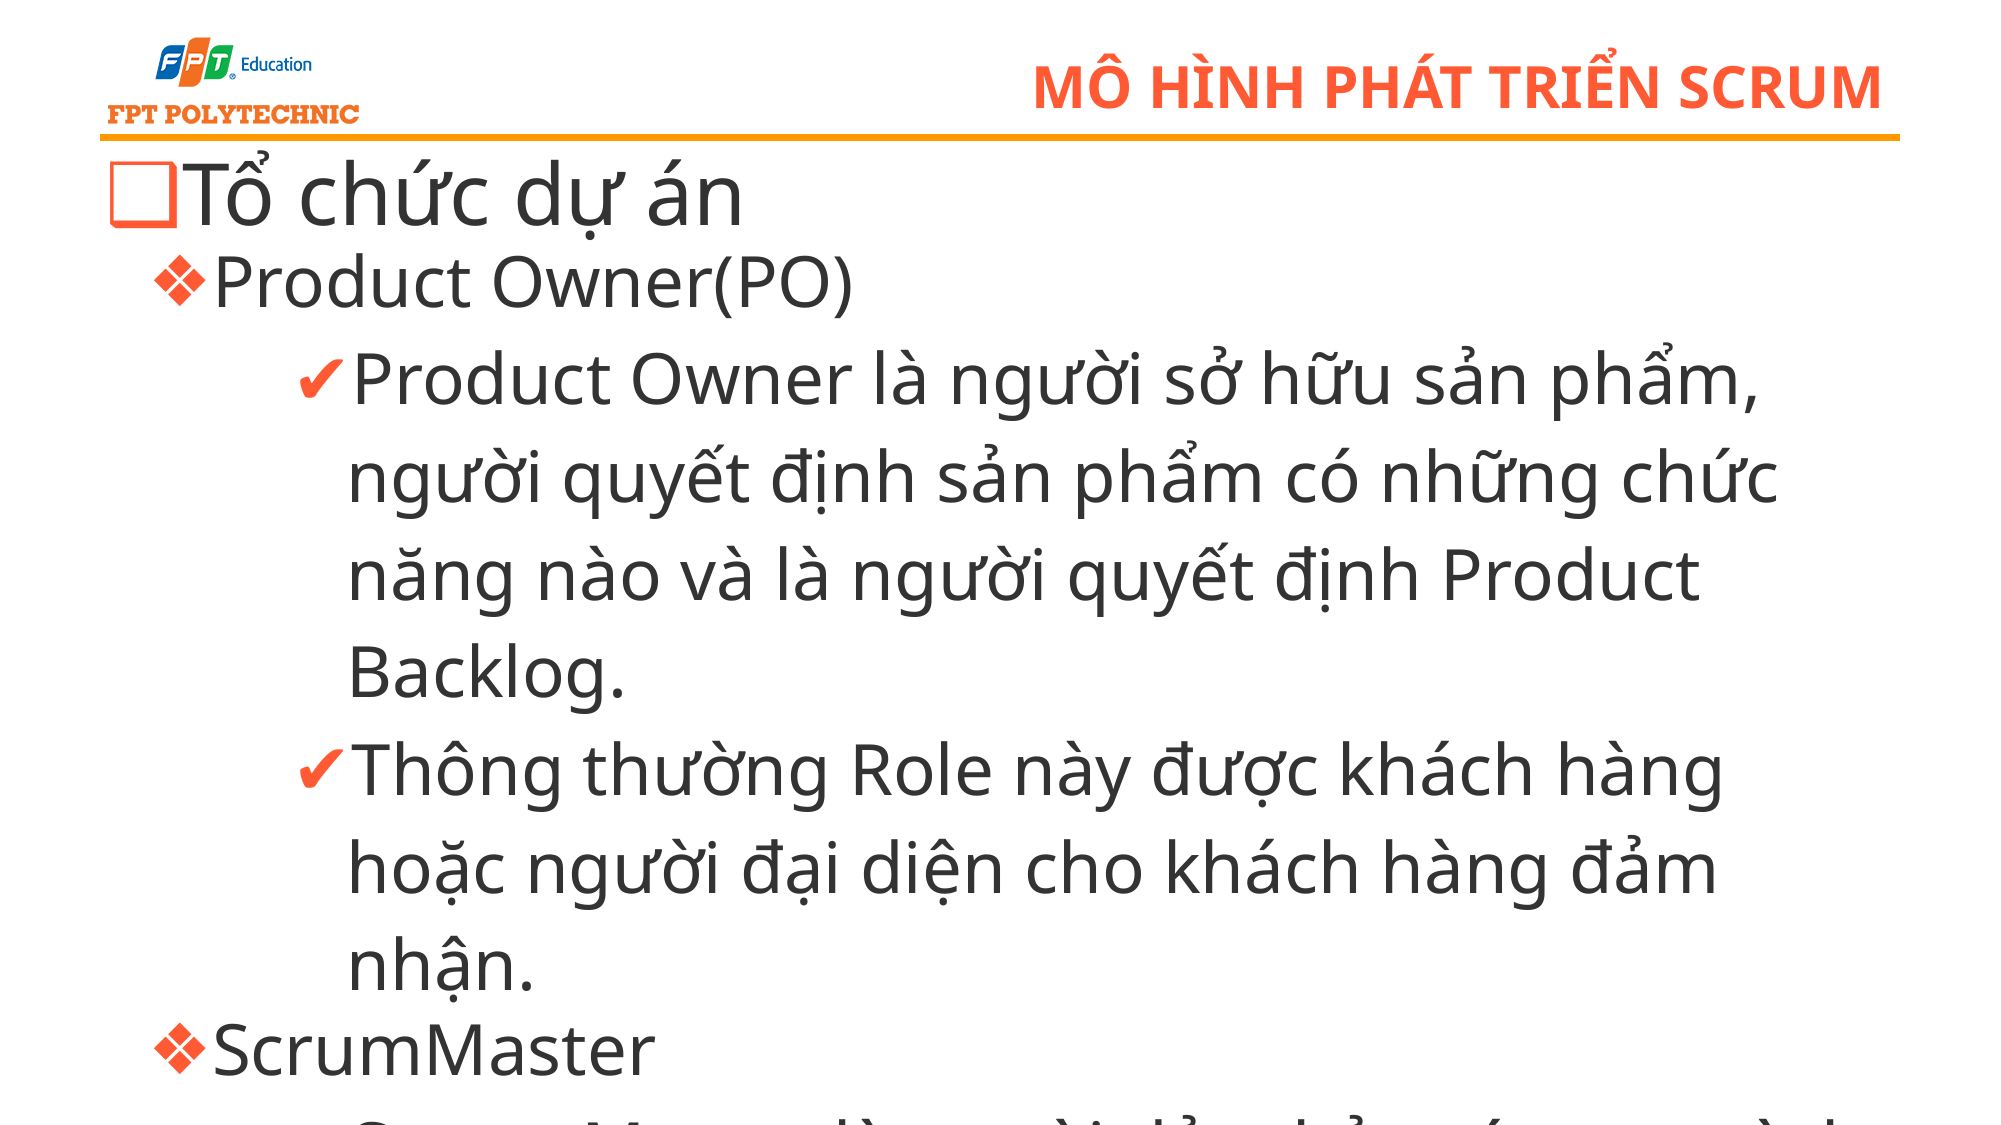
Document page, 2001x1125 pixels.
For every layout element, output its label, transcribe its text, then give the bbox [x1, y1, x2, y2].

picture [99, 25, 367, 124]
text_box Product Owner(PO) Product Owner là người sở hữu sản phẩm, người quyết định sản phẩm có những chức năng nào và là người quyết định Product Backlog. Thông thường Role này được khách hàng hoặc người đại diện cho khách hàng đảm nhận. ScrumMaster Scrum Master là người đảm bảo các quy trình của Scrum được thực hiện đúng và thuận lợi. [69, 229, 1884, 1090]
text_box Tổ chức dự án [90, 124, 1780, 258]
title Mô hình phát triển scrum [366, 45, 1900, 125]
